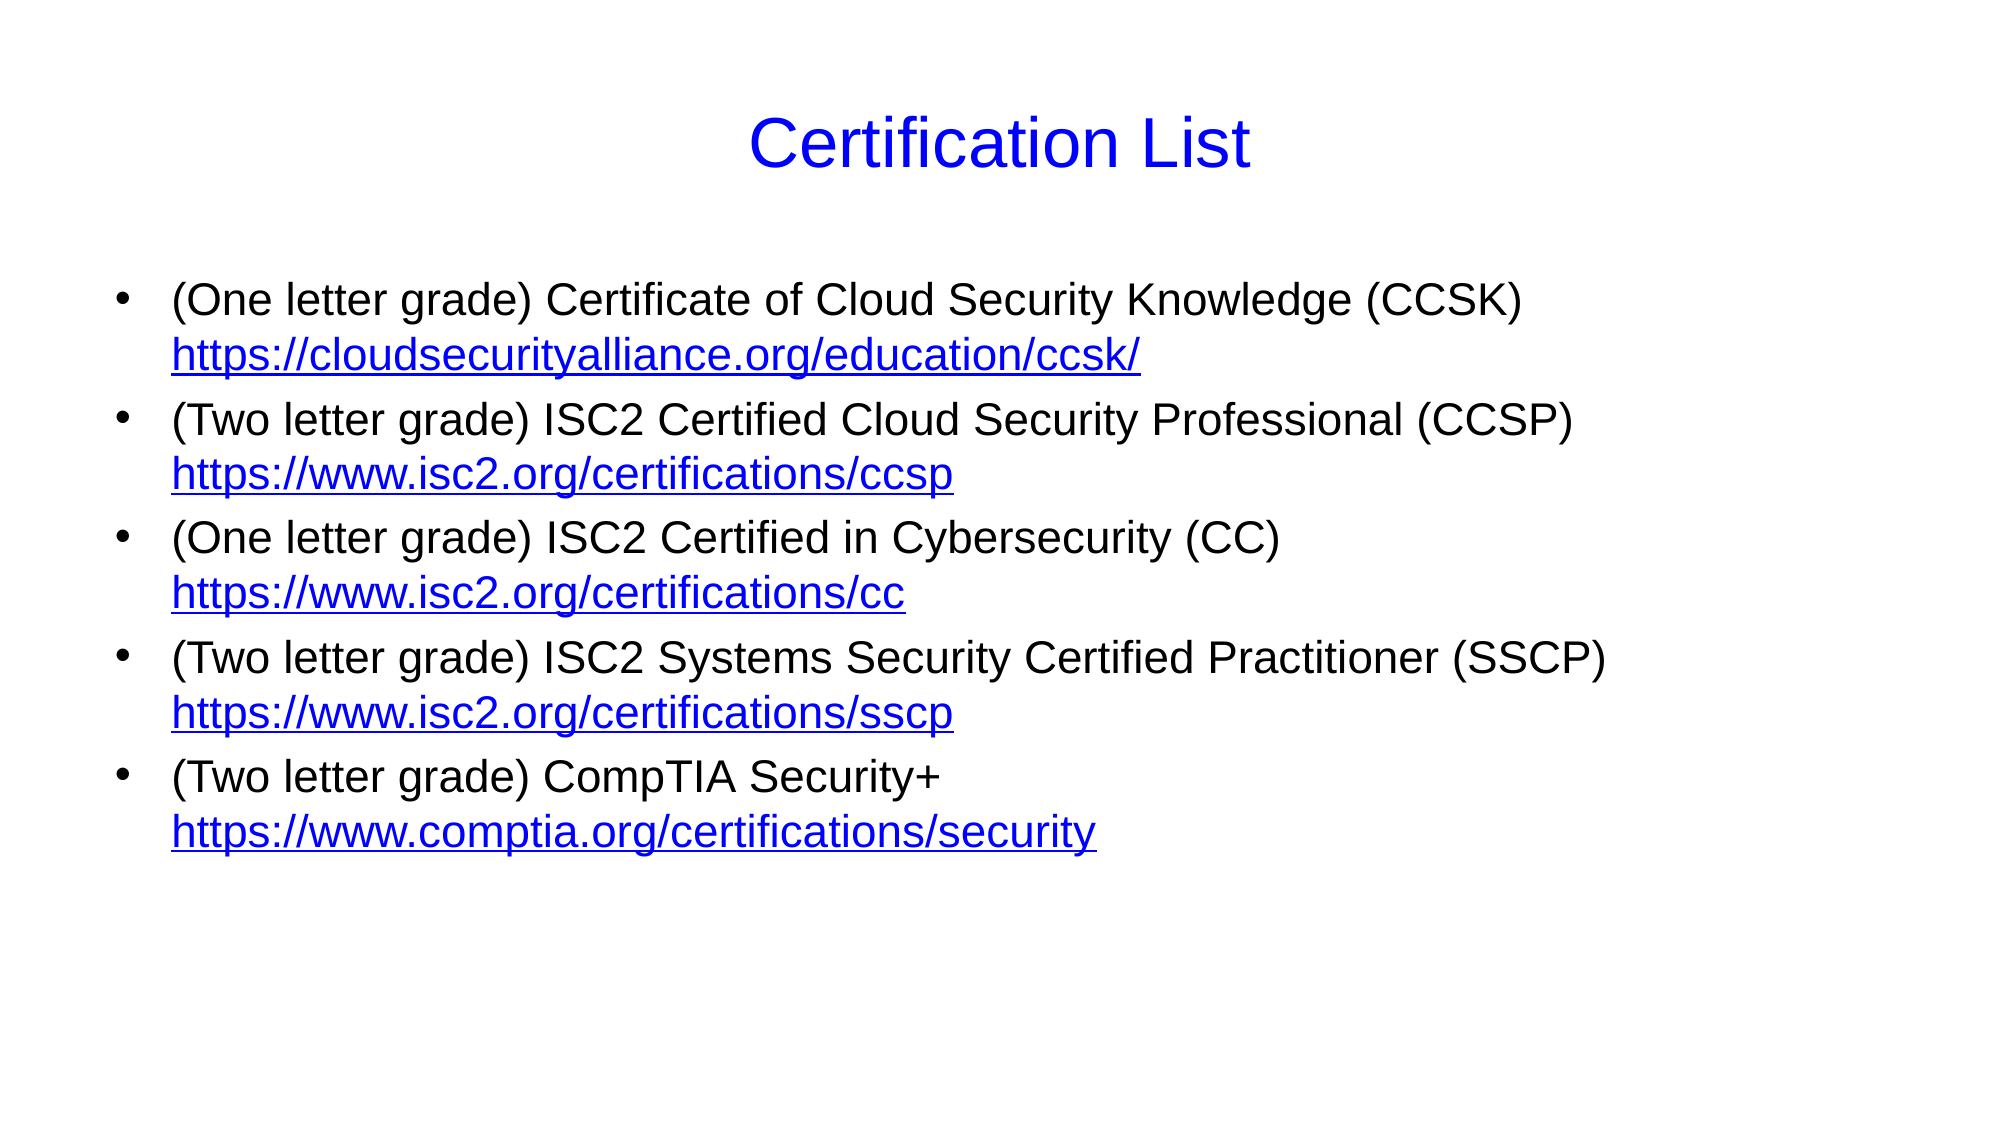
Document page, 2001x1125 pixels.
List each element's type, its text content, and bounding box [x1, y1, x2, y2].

title Certification List [99, 45, 1900, 233]
list (One letter grade) Certificate of Cloud Security Knowledge (CCSK) https://cloudsecurityalliance.org/education/ccsk/ (Two letter grade) ISC2 Certified Cloud Security Professional (CCSP) https://www.isc2.org/certifications/ccsp (One letter grade) ISC2 Certified in Cybersecurity (CC) https://www.isc2.org/certifications/cc (Two letter grade) ISC2 Systems Security Certified Practitioner (SSCP) https://www.isc2.org/certifications/sscp (Two letter grade) CompTIA Security+ https://www.comptia.org/certifications/security [99, 262, 1900, 1005]
